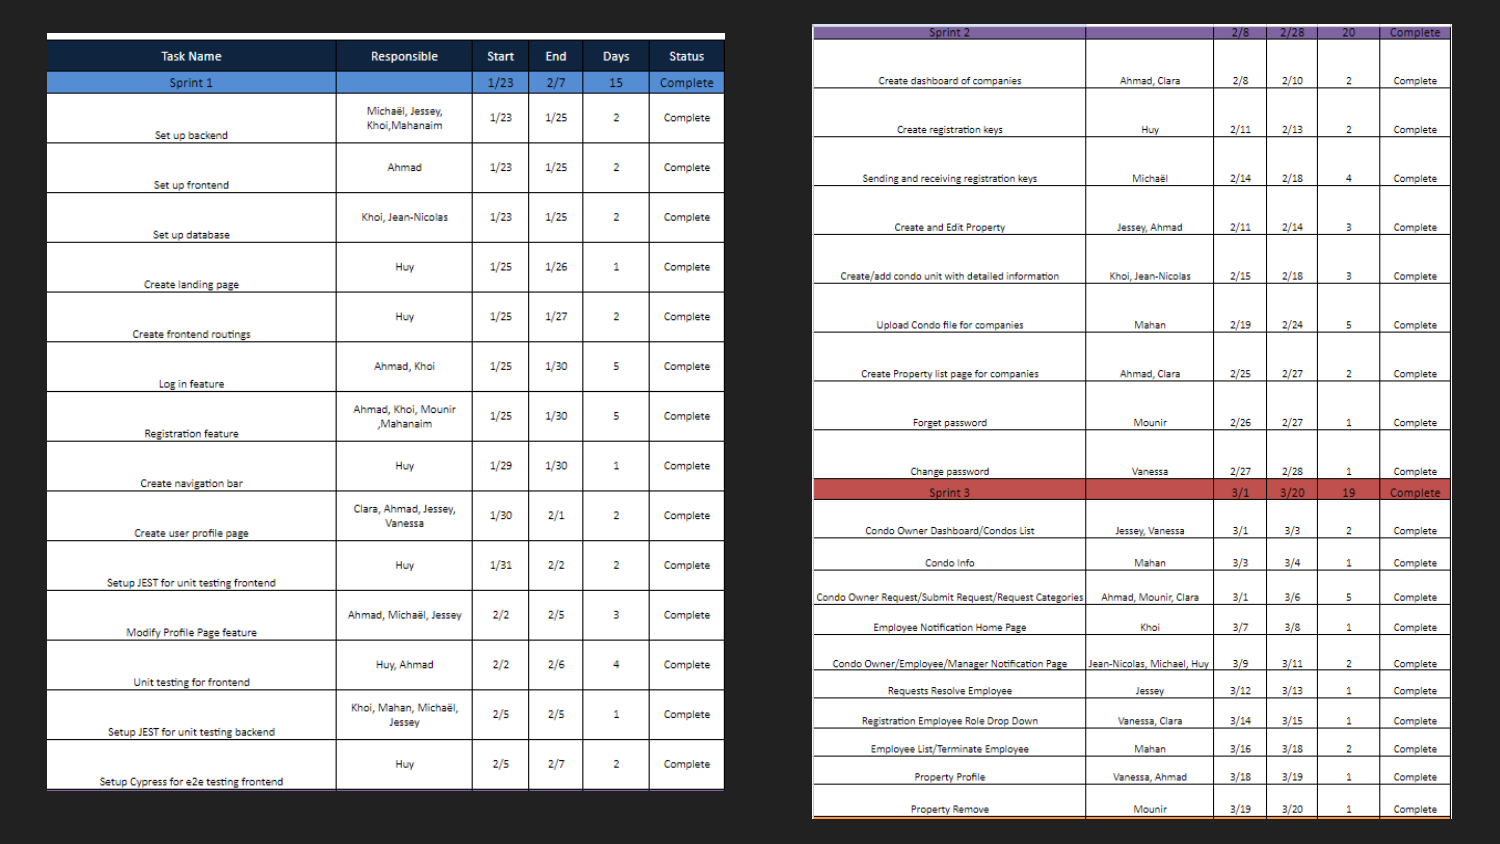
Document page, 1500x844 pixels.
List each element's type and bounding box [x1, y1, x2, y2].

picture [47, 32, 725, 791]
picture [812, 24, 1453, 819]
